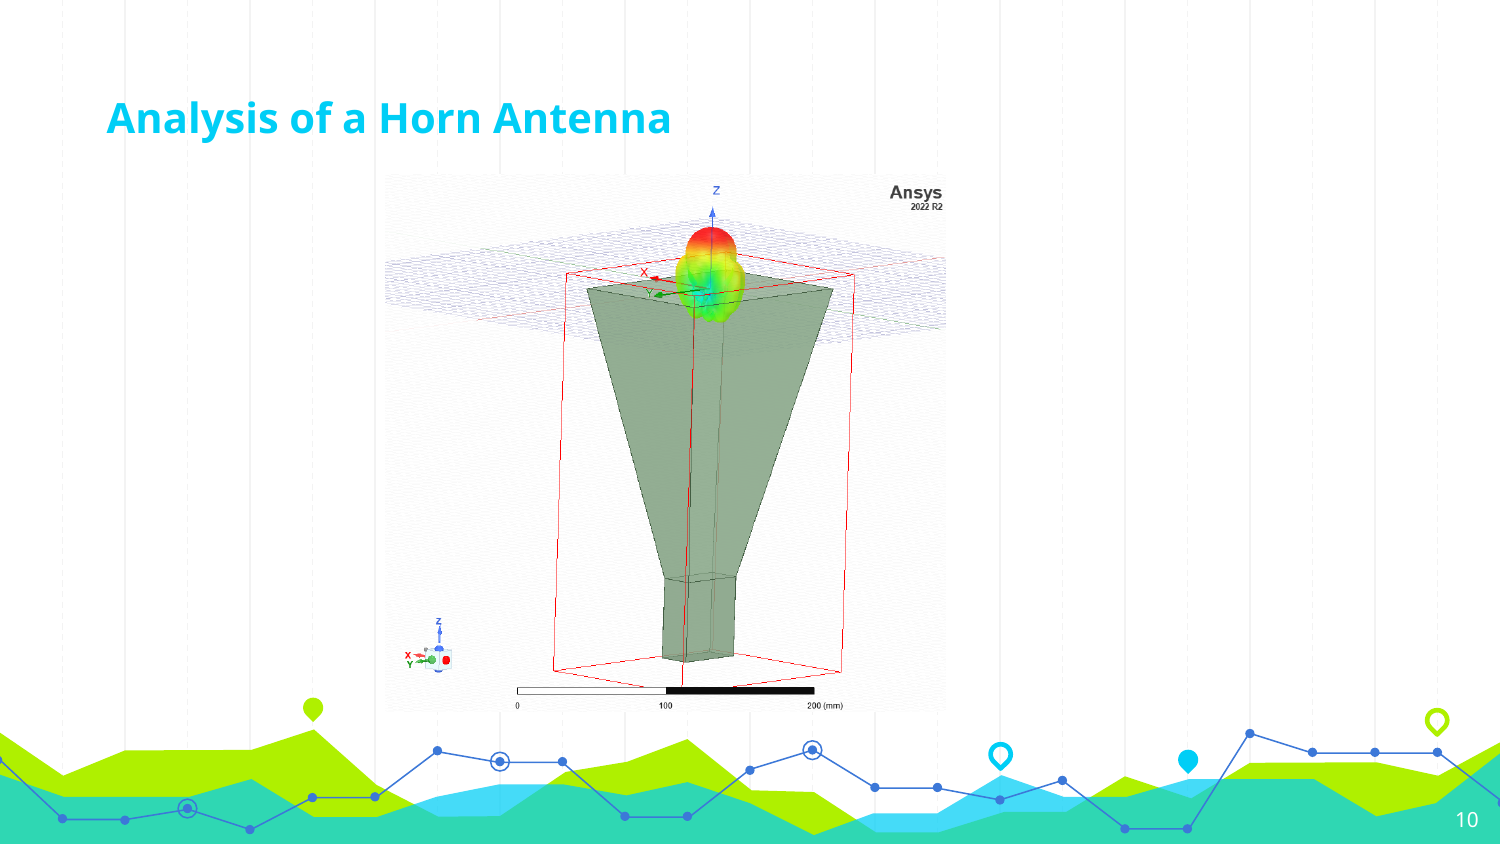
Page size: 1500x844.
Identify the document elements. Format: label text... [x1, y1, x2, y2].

picture [385, 174, 946, 712]
slide_number 10 [1403, 791, 1494, 844]
title Analysis of a Horn Antenna [91, 39, 1240, 158]
